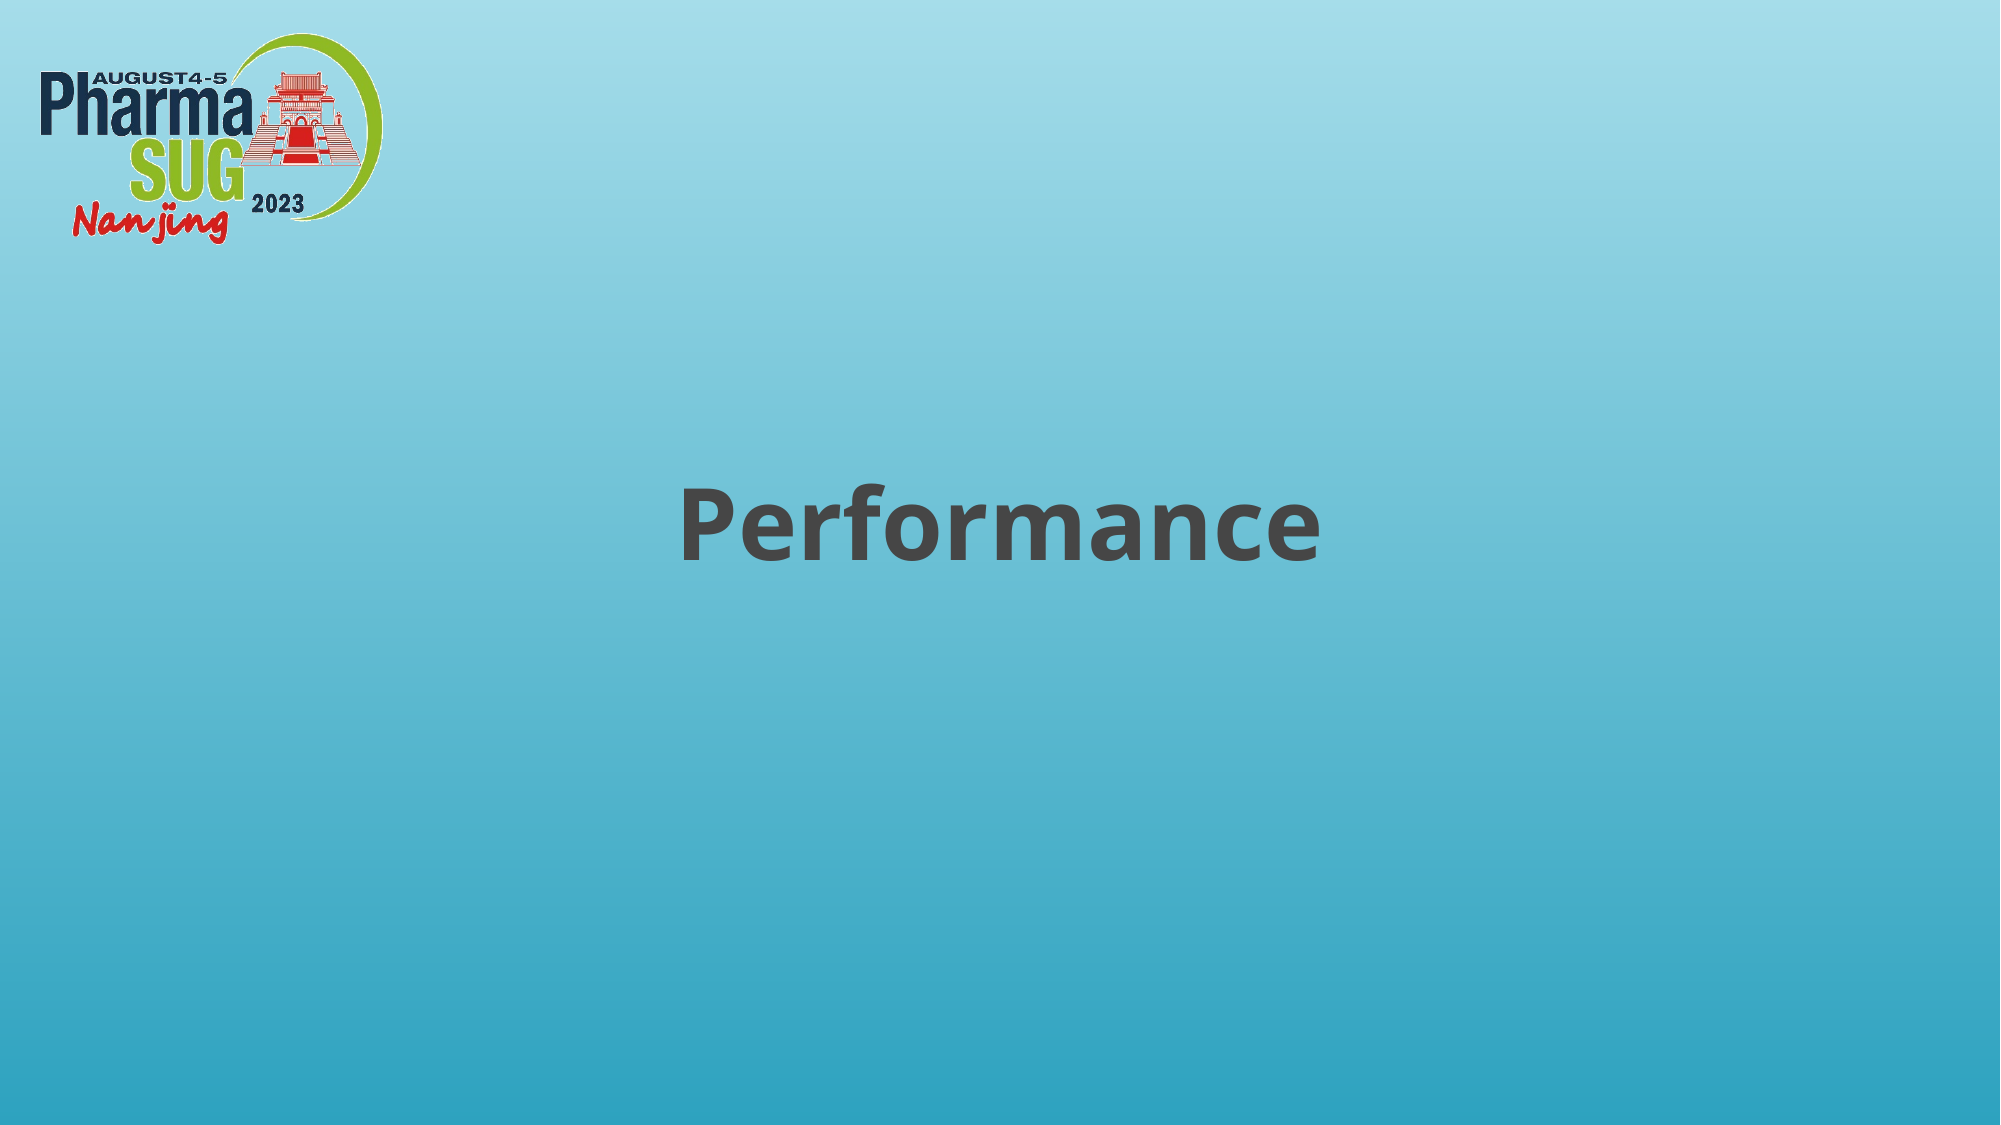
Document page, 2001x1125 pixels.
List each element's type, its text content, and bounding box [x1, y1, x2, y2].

title Performance [150, 287, 1850, 588]
picture [30, 18, 388, 269]
